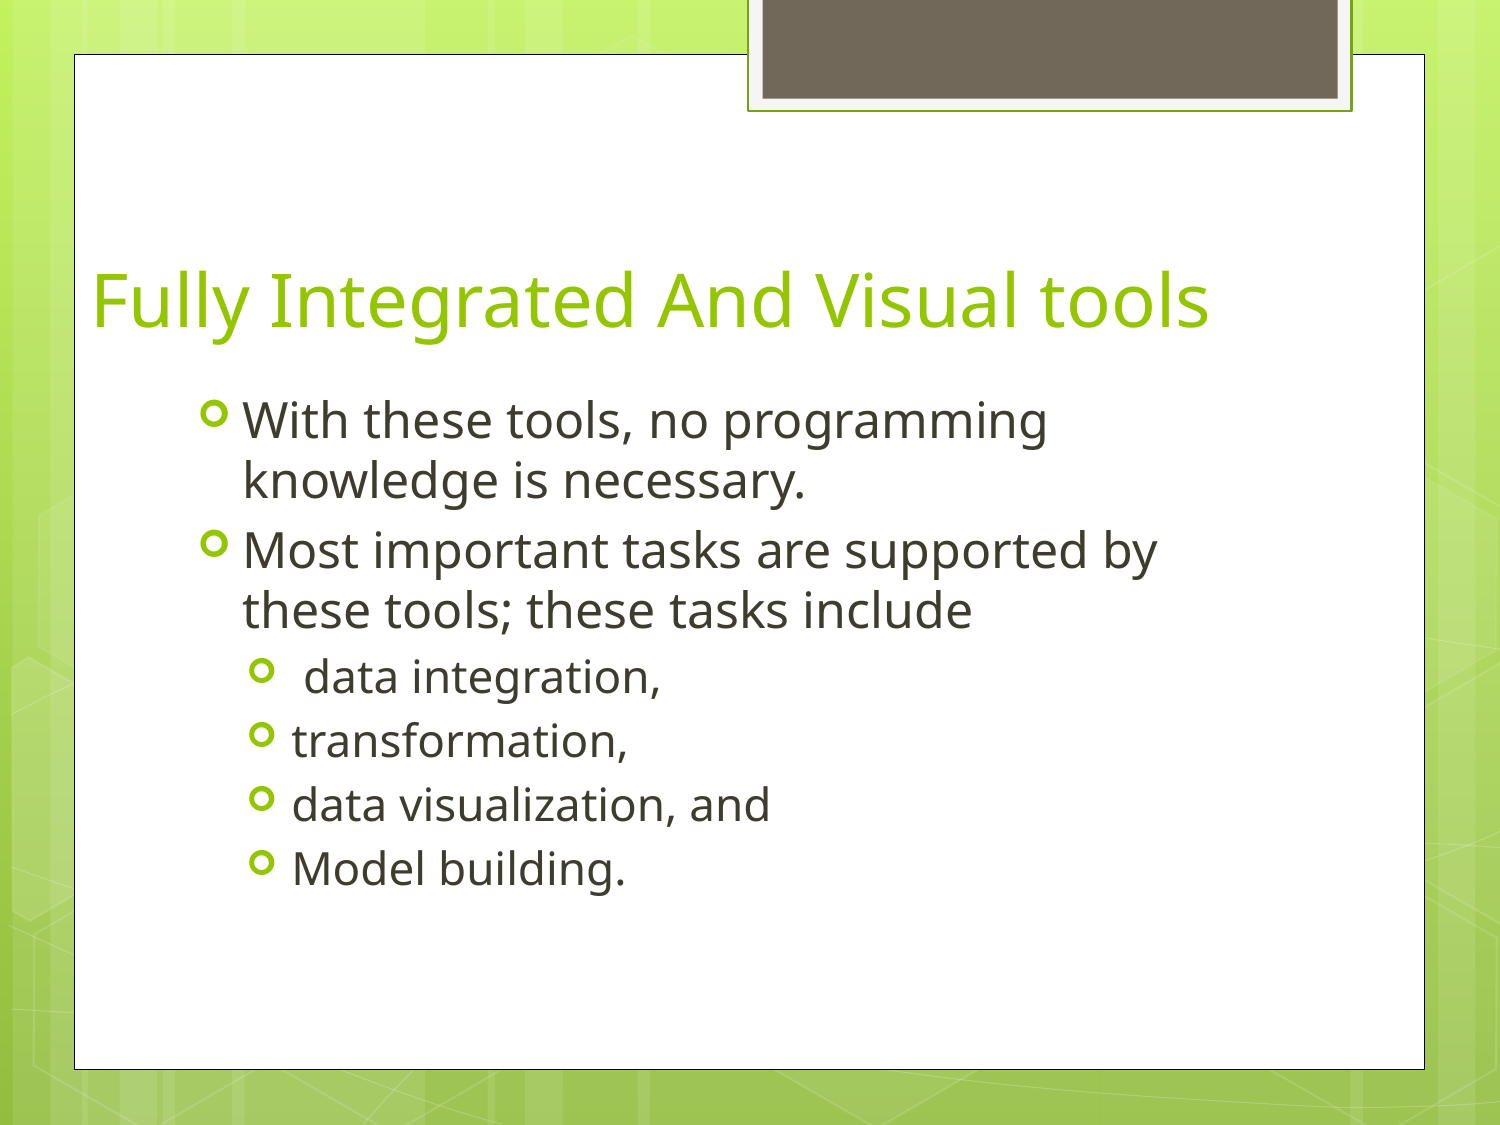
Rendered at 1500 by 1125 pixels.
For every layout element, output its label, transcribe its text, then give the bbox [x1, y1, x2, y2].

title Fully Integrated And Visual tools [75, 162, 1228, 350]
list With these tools, no programming knowledge is necessary. Most important tasks are supported by these tools; these tasks include data integration, transformation, data visualization, and Model building. [171, 381, 1283, 957]
